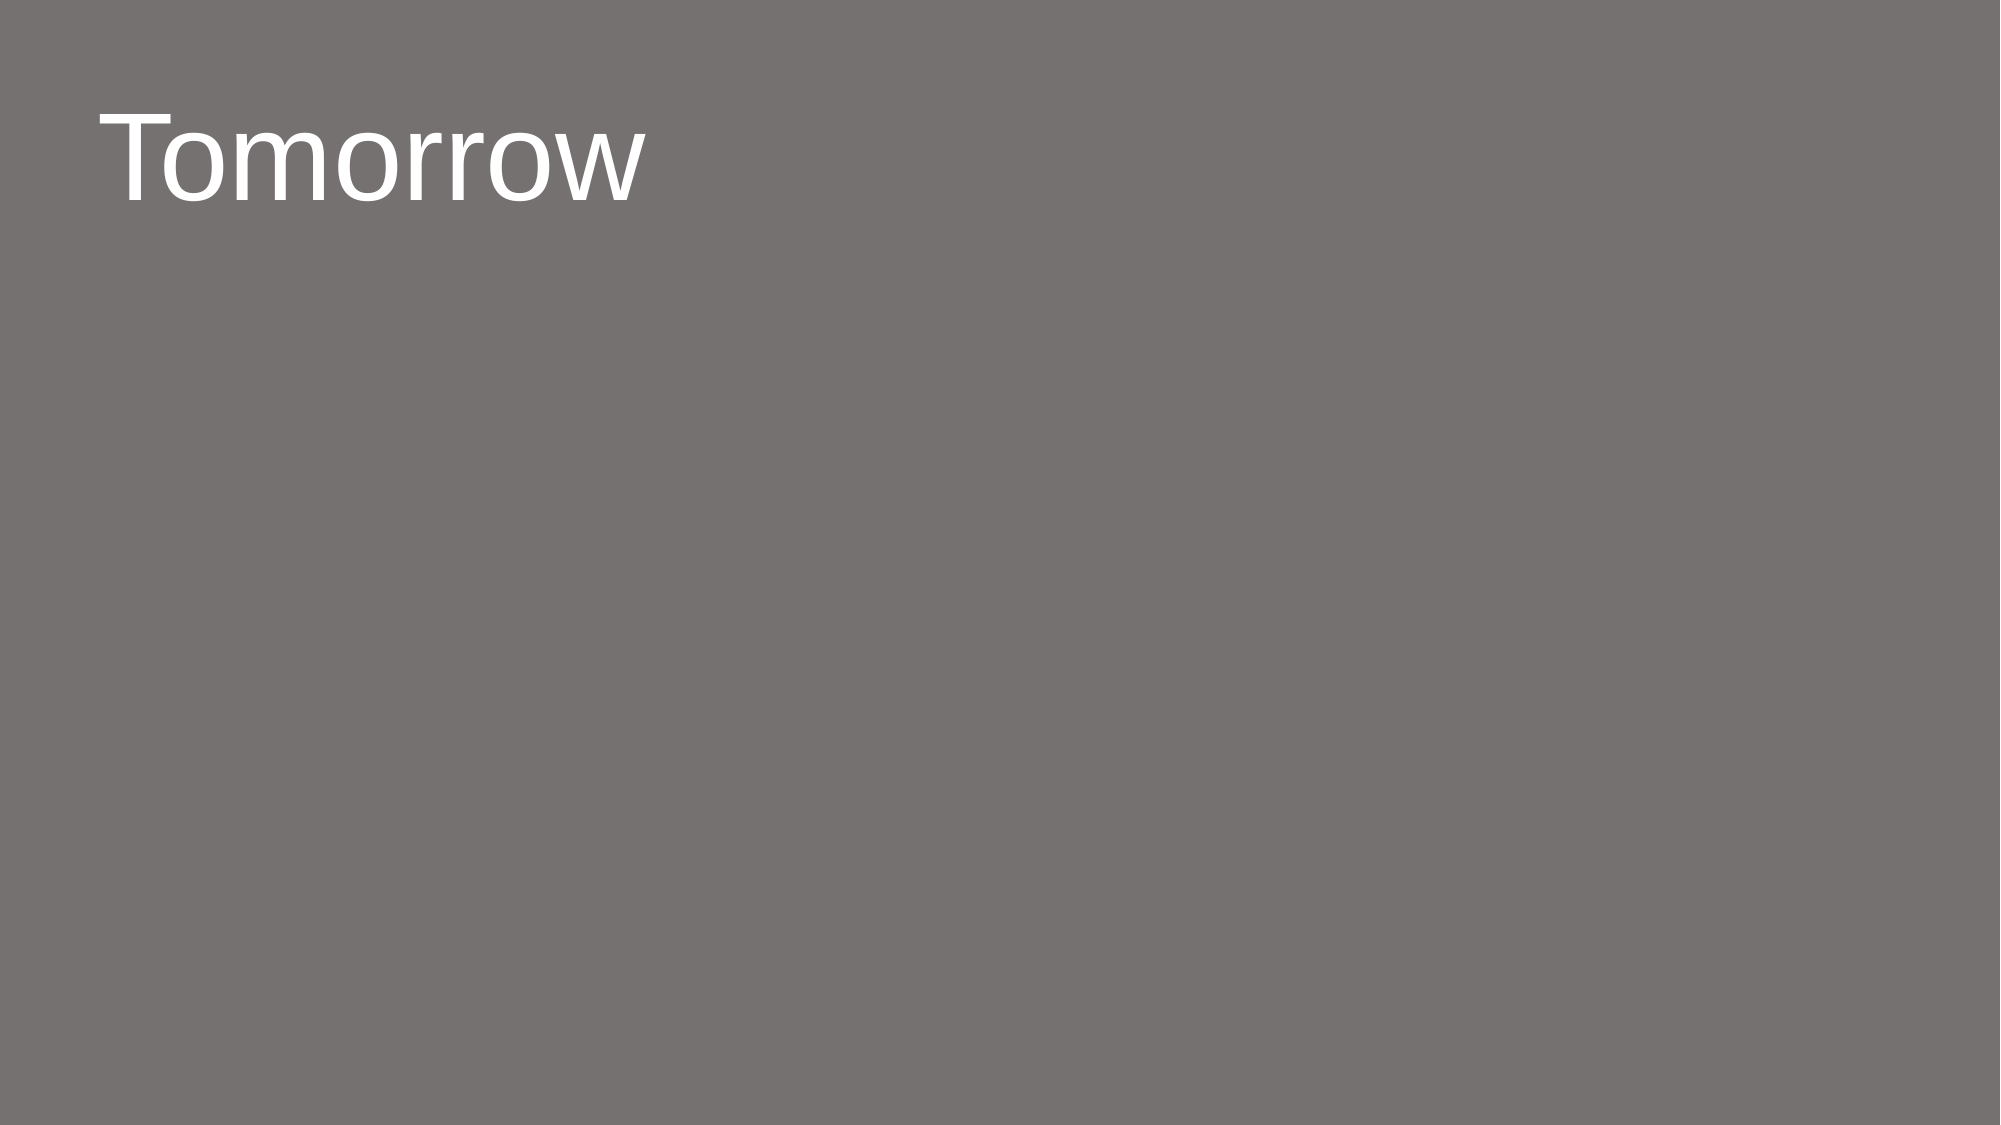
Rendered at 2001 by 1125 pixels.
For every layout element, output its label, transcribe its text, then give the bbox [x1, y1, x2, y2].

text_box Tomorrow [82, 96, 725, 236]
